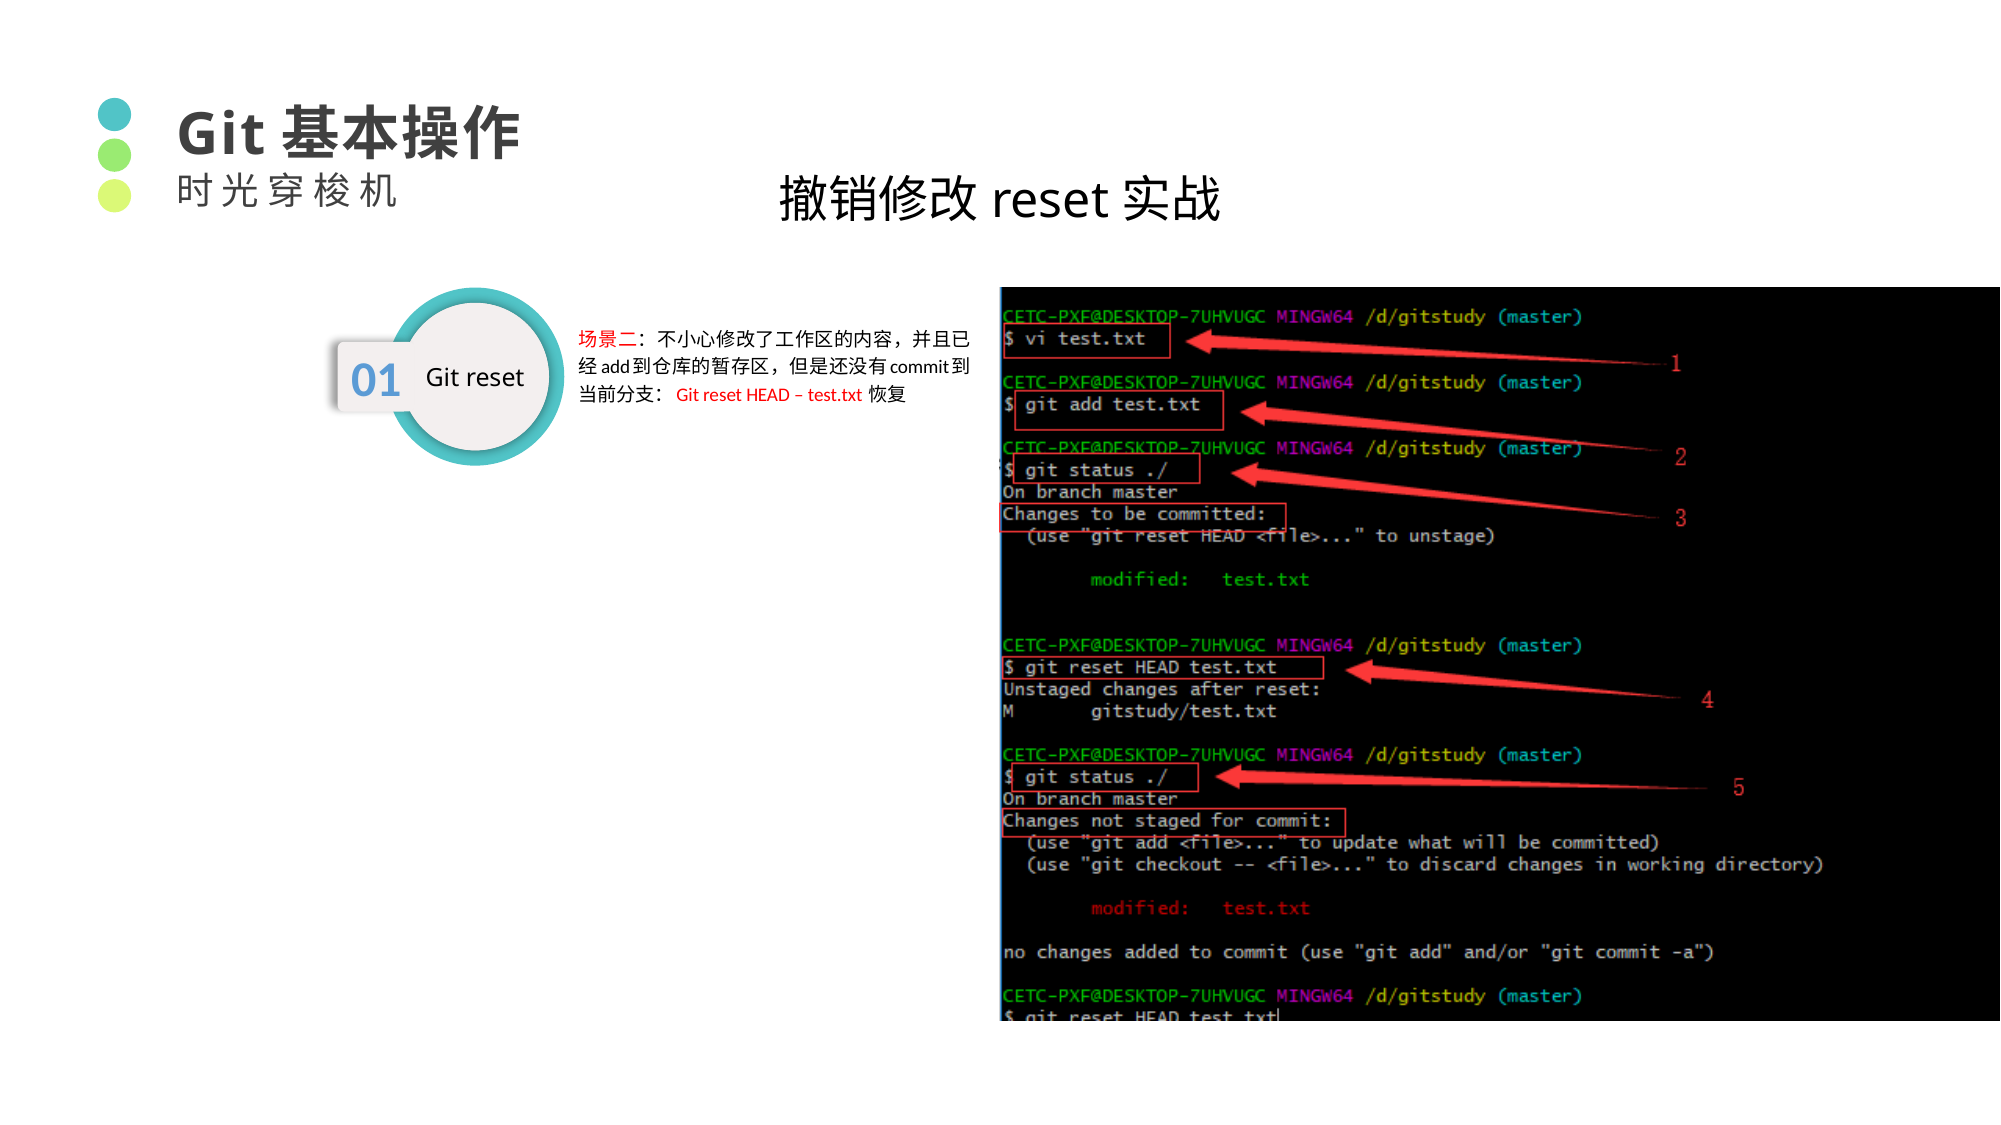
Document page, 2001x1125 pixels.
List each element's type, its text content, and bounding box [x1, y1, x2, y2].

picture [999, 287, 2000, 1021]
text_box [337, 287, 565, 466]
text_box 场景二：不小心修改了工作区的内容，并且已经add到仓库的暂存区，但是还没有commit到当前分支：Git reset HEAD – test.txt 恢复 [565, 302, 986, 426]
text_box Git基本操作 [161, 88, 655, 160]
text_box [97, 97, 132, 213]
text_box 时光穿梭机 [161, 160, 679, 220]
text_box 撤销修改reset实战 [362, 160, 1638, 237]
